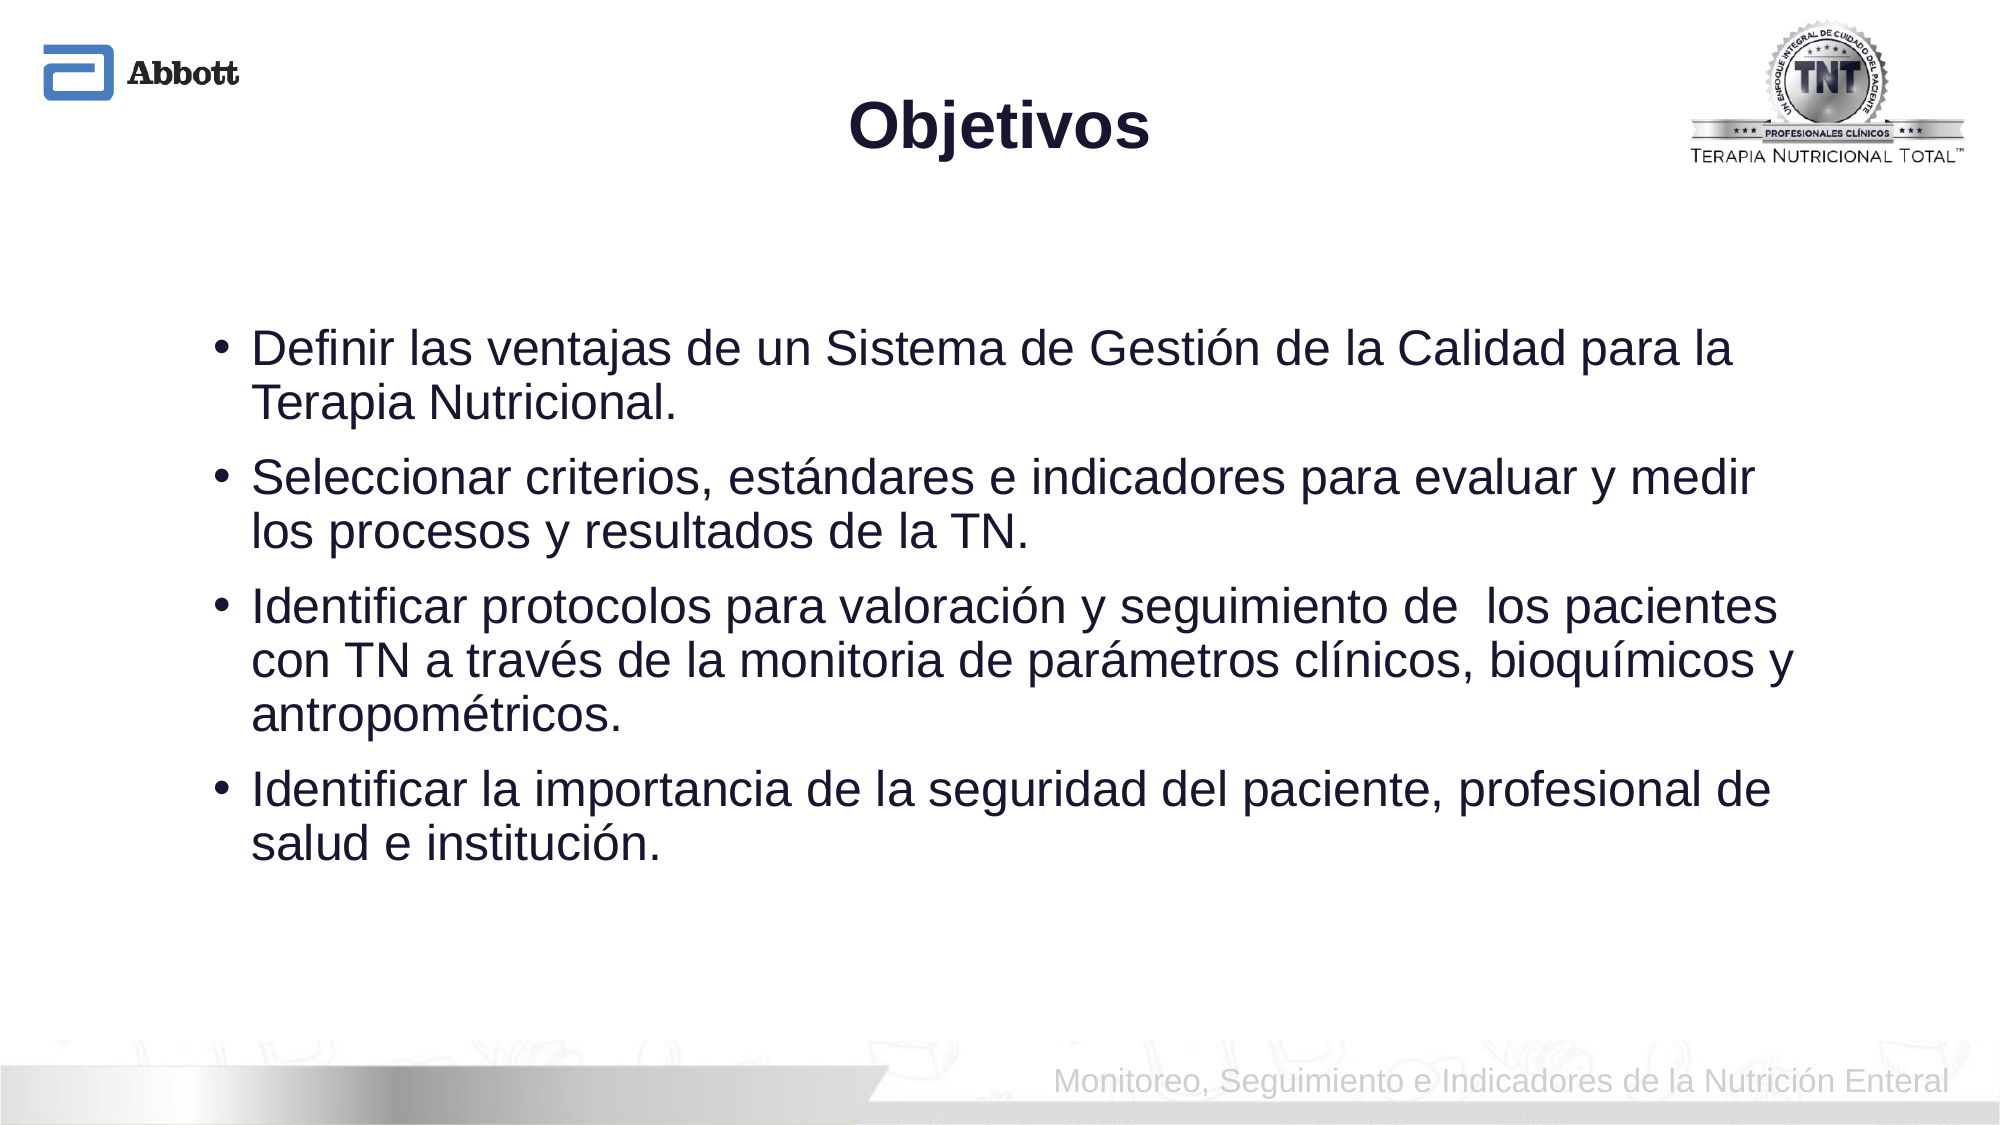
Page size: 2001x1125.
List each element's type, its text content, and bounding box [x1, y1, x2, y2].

picture [0, 0, 2001, 1125]
list Definir las ventajas de un Sistema de Gestión de la Calidad para la Terapia Nutricional. Seleccionar criterios, estándares e indicadores para evaluar y medir los procesos y resultados de la TN. Identificar protocolos para valoración y seguimiento de los pacientes con TN a través de la monitoria de parámetros clínicos, bioquímicos y antropométricos. Identificar la importancia de la seguridad del paciente, profesional de salud e institución. [198, 315, 1837, 896]
title Objetivos [632, 18, 1368, 236]
